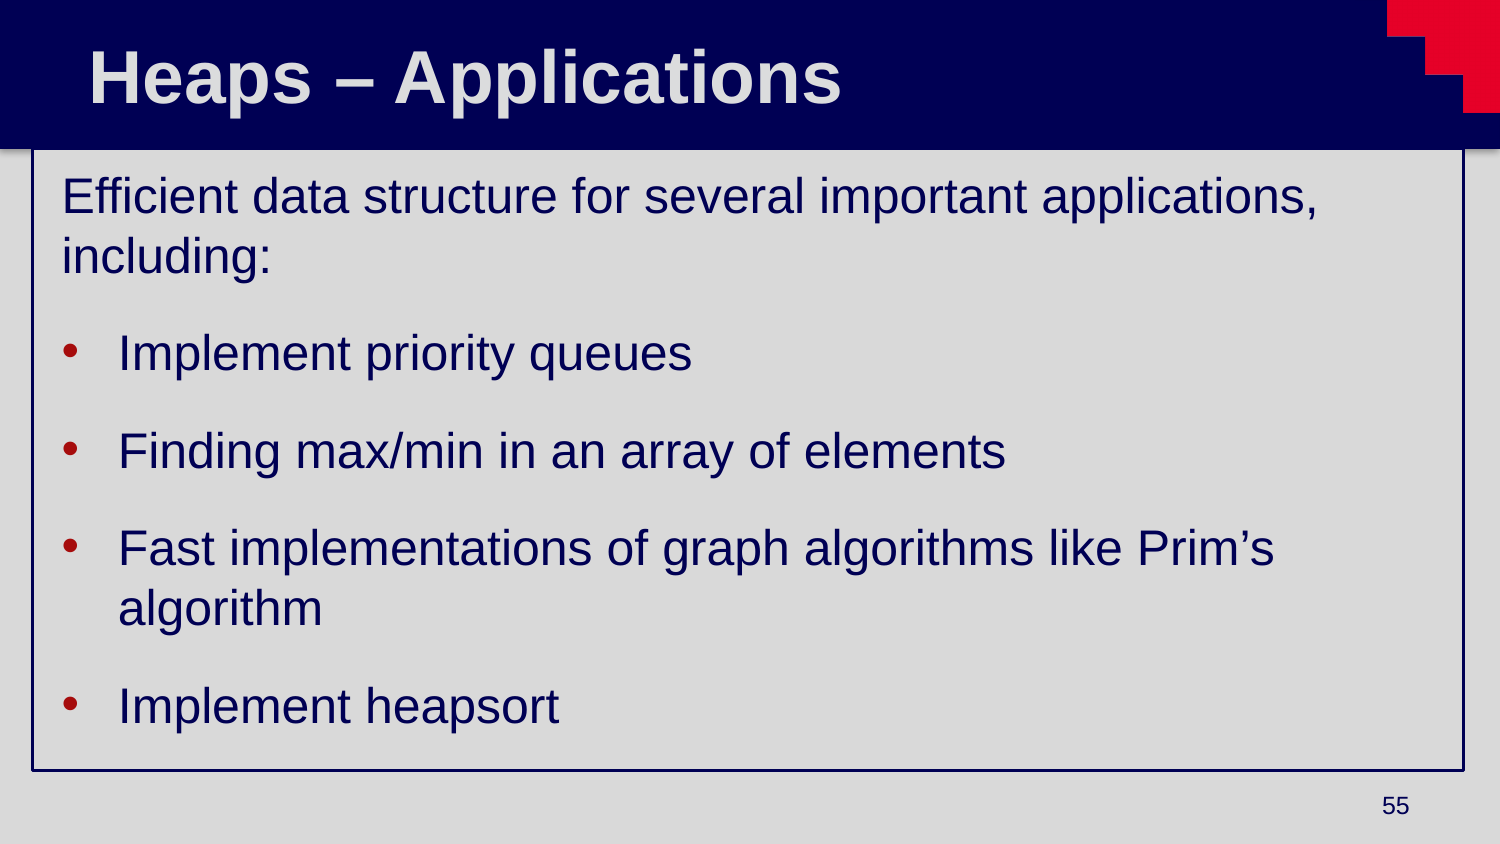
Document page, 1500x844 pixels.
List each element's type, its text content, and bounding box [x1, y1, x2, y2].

title Heaps – Applications [0, 0, 1356, 150]
picture [1387, 0, 1500, 113]
list Efficient data structure for several important applications, including: Implement priority queues Finding max/min in an array of elements Fast implementations of graph algorithms like Prim’s algorithm Implement heapsort [31, 146, 1465, 772]
slide_number 55 [1074, 782, 1425, 827]
